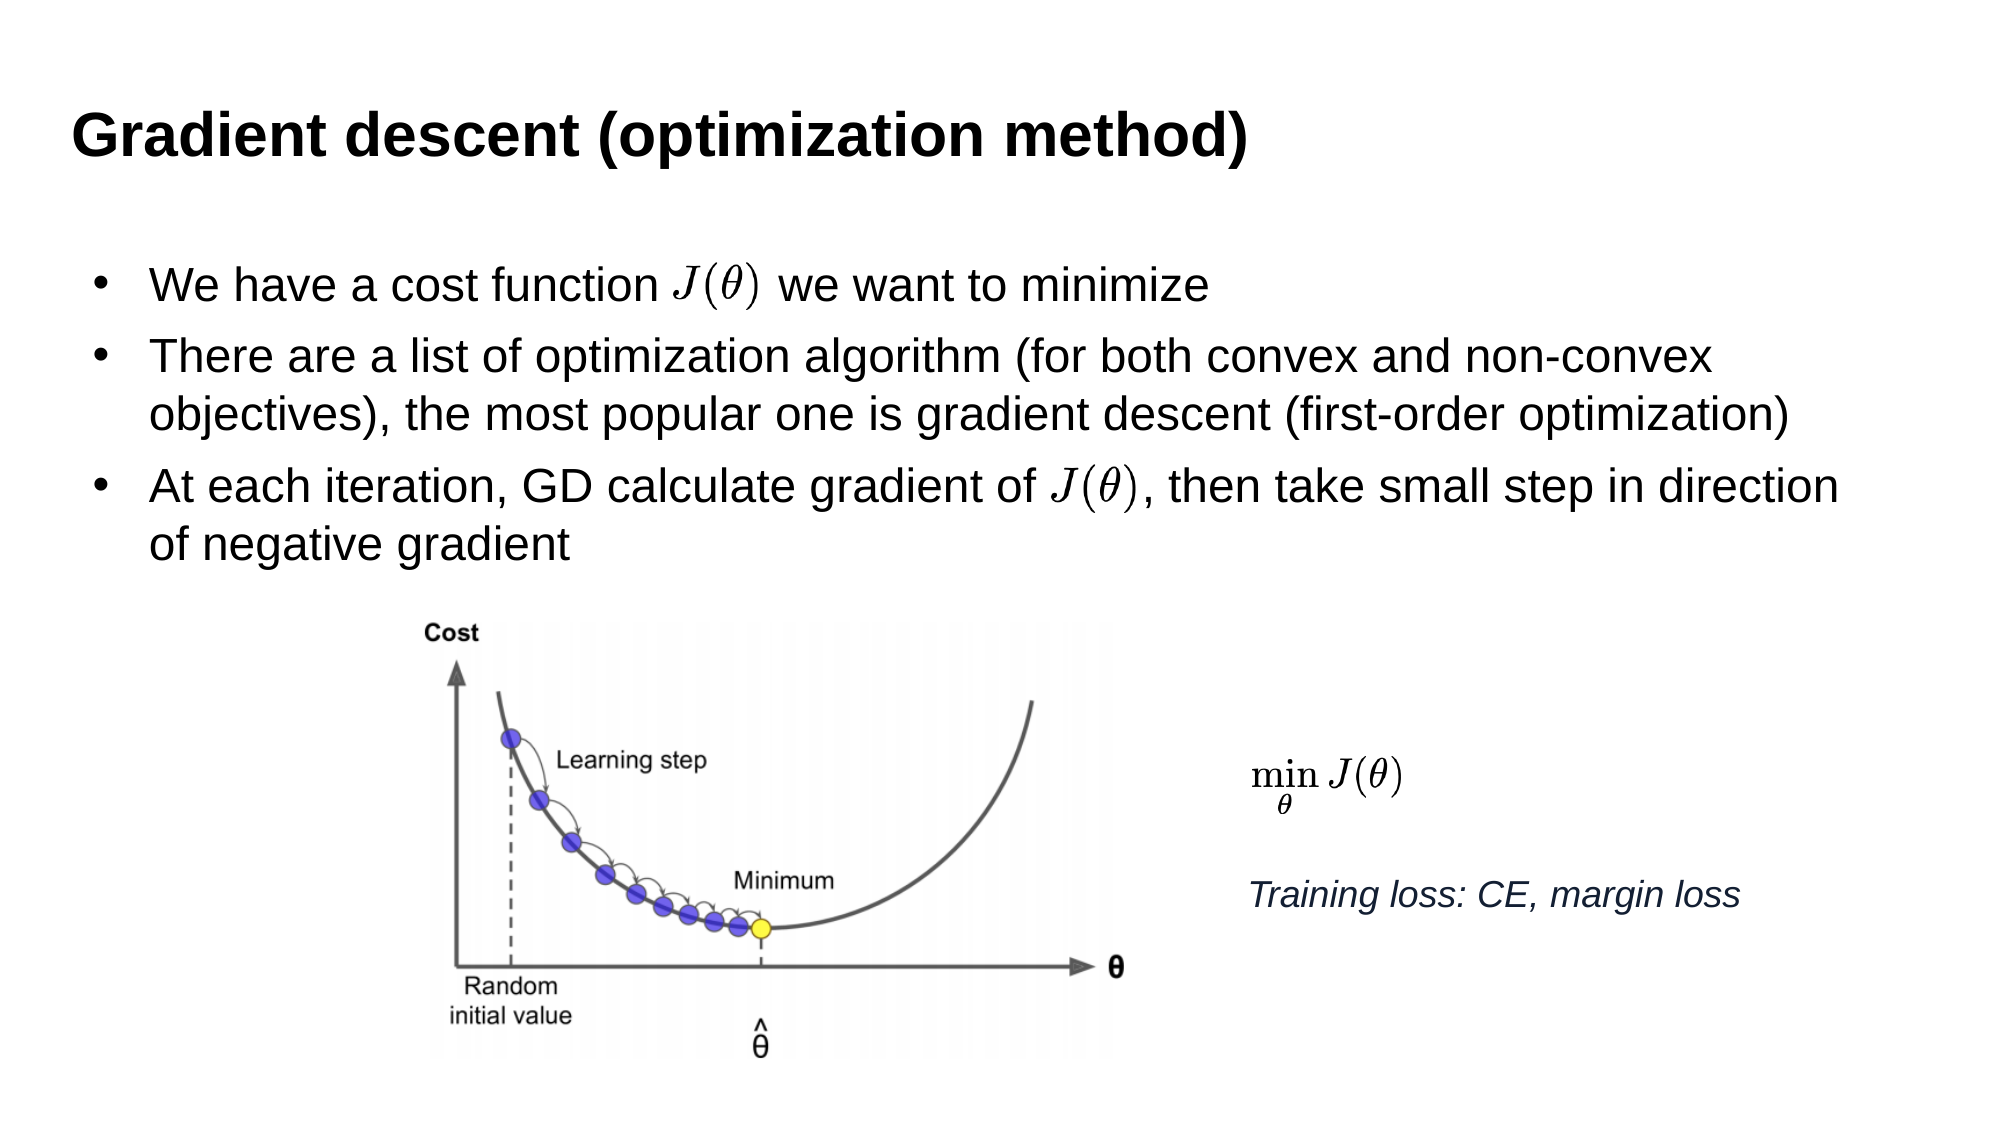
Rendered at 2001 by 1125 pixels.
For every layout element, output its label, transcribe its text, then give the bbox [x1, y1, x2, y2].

picture [1050, 463, 1136, 513]
picture [673, 260, 758, 310]
list We have a cost function we want to minimize There are a list of optimization algorithm (for both convex and non-convex objectives), the most popular one is gradient descent (first-order optimization) At each iteration, GD calculate gradient of , then take small step in direction of negative gradient [84, 245, 1855, 1067]
picture [381, 604, 1146, 1072]
text_box Training loss: CE, margin loss [1239, 862, 1750, 923]
title Gradient descent (optimization method) [62, 86, 1795, 196]
picture [1250, 755, 1401, 814]
